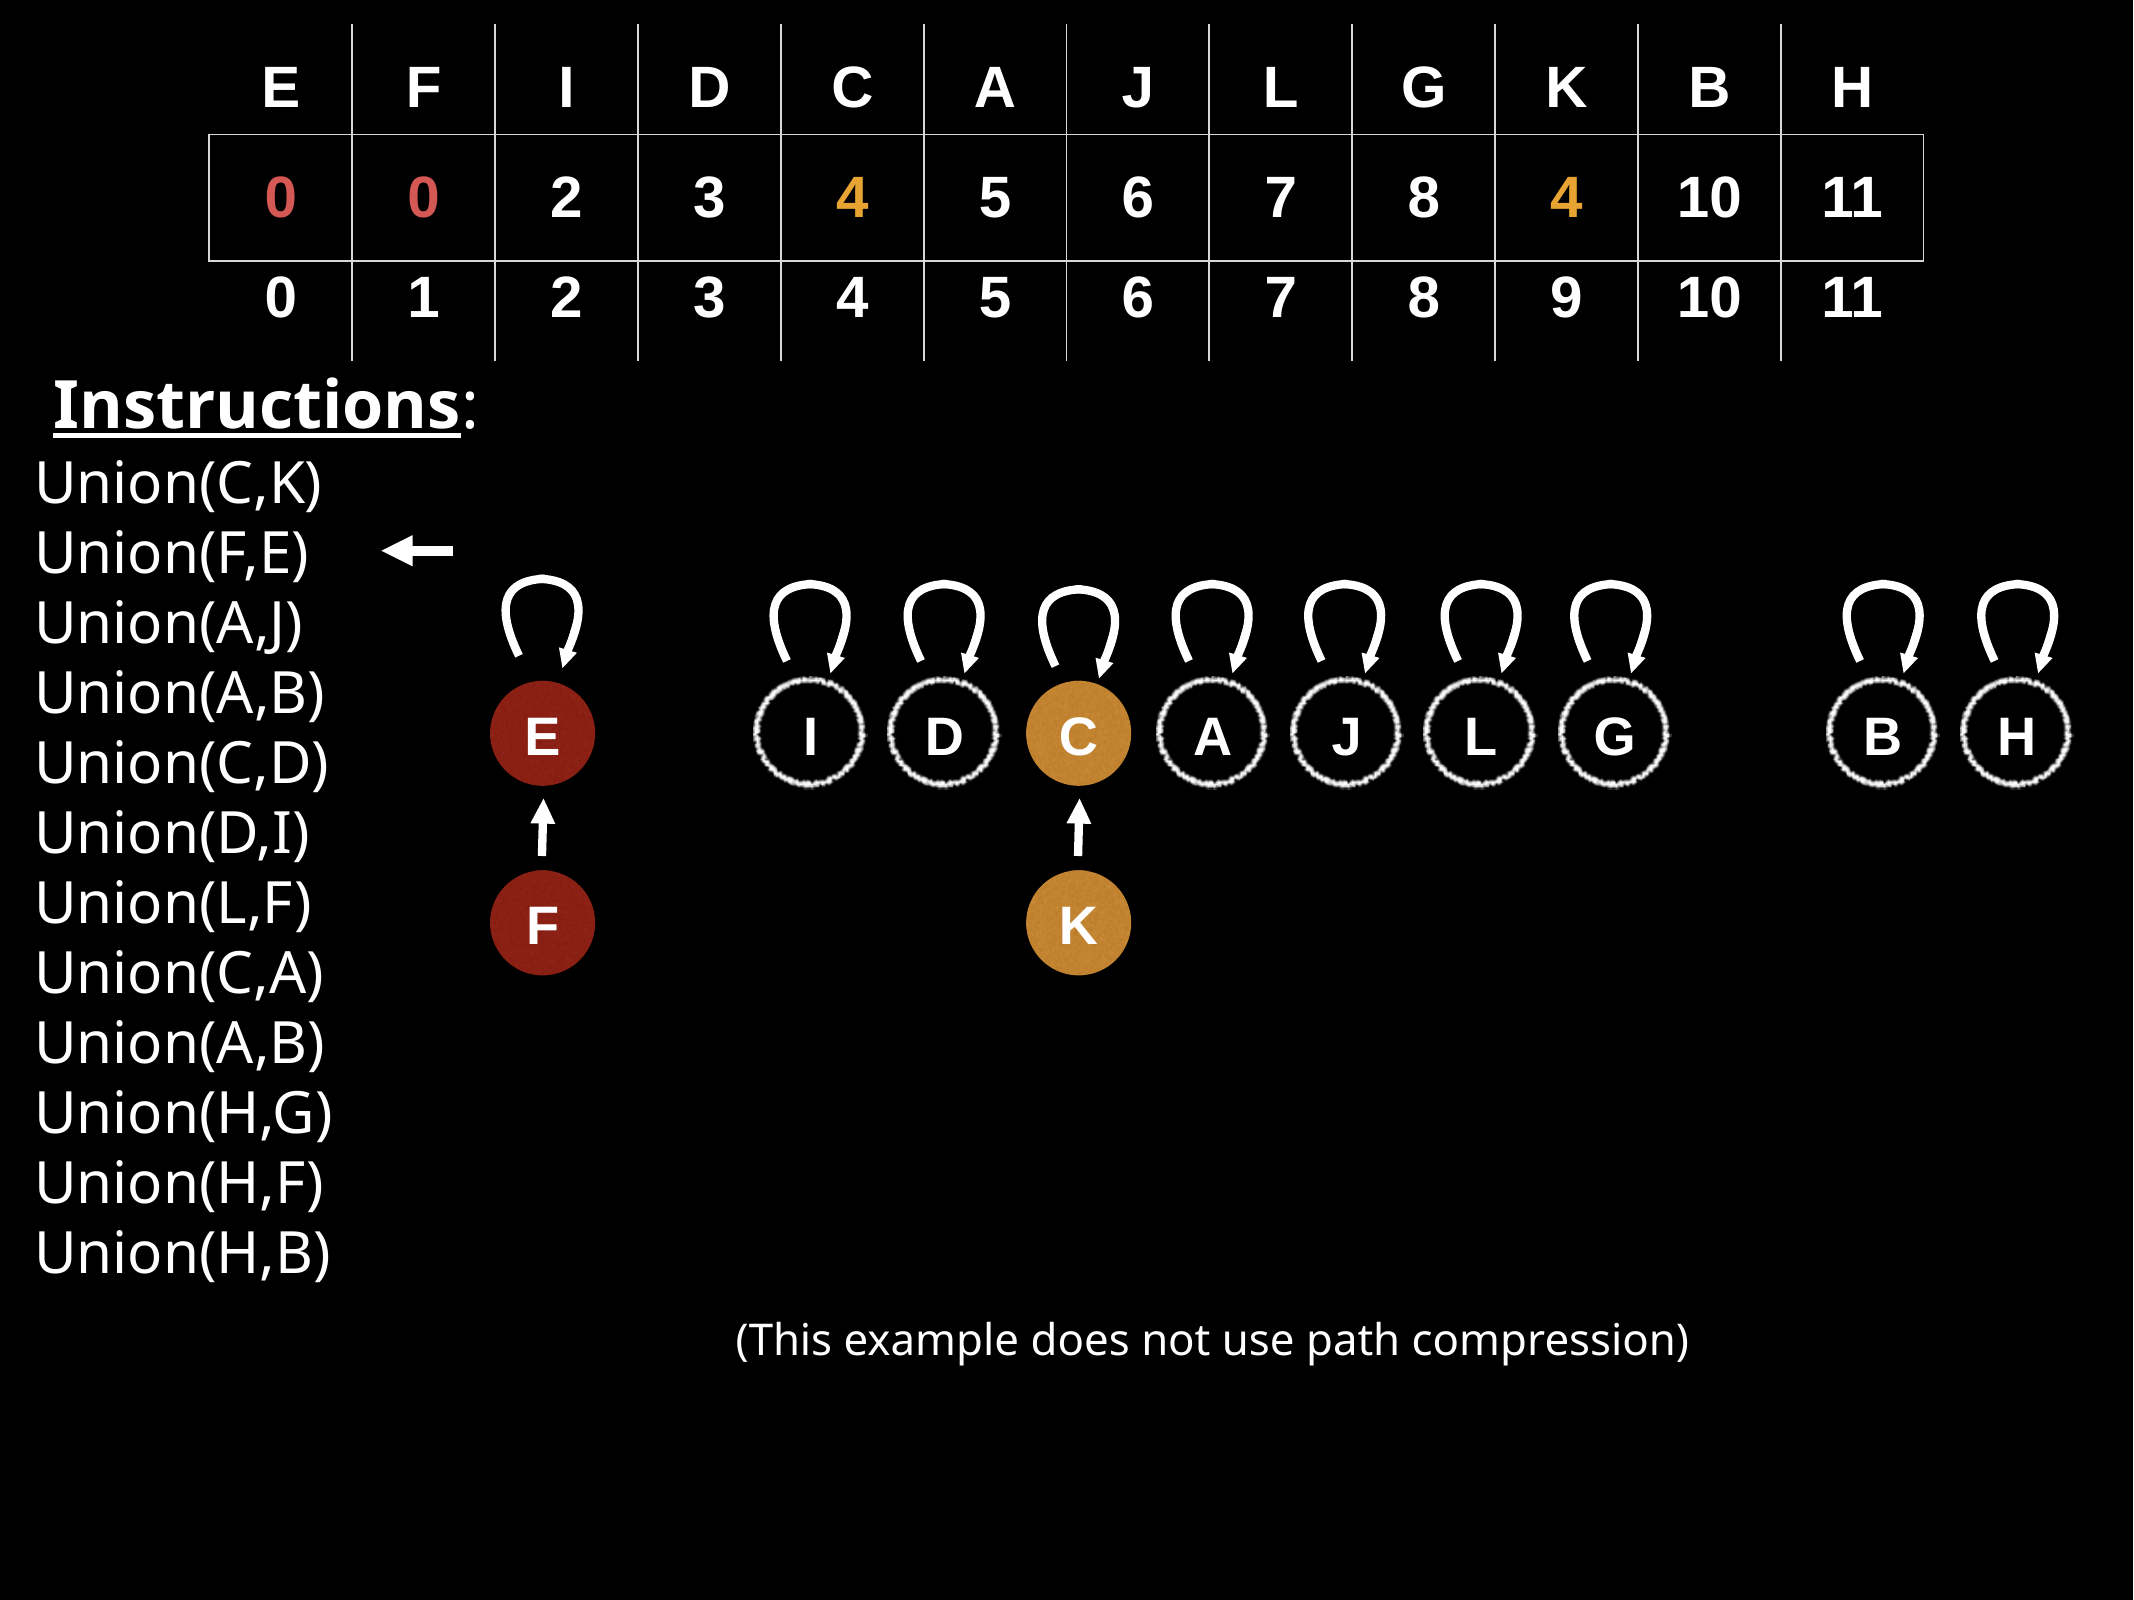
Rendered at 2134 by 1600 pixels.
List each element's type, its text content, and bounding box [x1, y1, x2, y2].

table_header G [1353, 24, 1494, 150]
table_header 5 [925, 234, 1066, 361]
table_header 2 [496, 150, 637, 234]
table_header 7 [1210, 150, 1351, 234]
text_box K [1026, 870, 1132, 976]
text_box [505, 578, 579, 669]
table_header 5 [925, 150, 1066, 234]
table_header 3 [639, 150, 780, 234]
table_header 0 [353, 150, 494, 234]
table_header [1639, 234, 1780, 361]
table_header 6 [1067, 150, 1208, 234]
table_header I [496, 24, 637, 150]
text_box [1073, 798, 1086, 857]
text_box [536, 798, 550, 857]
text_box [1155, 676, 1270, 791]
text_box C [1026, 680, 1132, 786]
table_header 10 [1639, 150, 1780, 234]
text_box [1042, 589, 1116, 679]
table_header D [639, 24, 780, 150]
table_header E [209, 24, 351, 150]
table_header 11 [1782, 150, 1923, 234]
table_header H [1782, 24, 1924, 150]
table_header A [925, 24, 1066, 150]
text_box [1289, 676, 1404, 791]
text_box F [490, 870, 596, 976]
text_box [1825, 676, 1940, 791]
table_header C [782, 24, 923, 150]
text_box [1959, 676, 2074, 791]
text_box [1444, 583, 1519, 674]
table_header 3 [639, 234, 780, 361]
text_box Instructions: [44, 353, 488, 450]
table_header 1 [353, 234, 494, 361]
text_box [1981, 583, 2055, 674]
table_header 4 [782, 234, 923, 361]
table_header 6 [1067, 234, 1208, 361]
table_header 4 [782, 150, 923, 234]
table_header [1353, 234, 1494, 361]
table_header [1782, 234, 1924, 361]
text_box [1423, 676, 1538, 791]
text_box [1308, 583, 1382, 674]
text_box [1175, 583, 1249, 674]
table_header 2 [496, 234, 637, 361]
table_header 0 [210, 150, 351, 234]
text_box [887, 676, 1002, 791]
table_header K [1496, 24, 1637, 150]
table_header 0 [209, 234, 351, 361]
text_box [907, 583, 982, 674]
table_header 4 [1496, 150, 1637, 234]
table_header L [1210, 24, 1351, 150]
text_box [773, 583, 847, 674]
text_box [25, 437, 454, 1294]
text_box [1557, 676, 1672, 791]
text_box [1574, 583, 1648, 674]
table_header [1496, 234, 1637, 361]
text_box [753, 676, 868, 791]
table_header J [1067, 24, 1208, 150]
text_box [1846, 583, 1921, 674]
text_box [727, 1303, 1699, 1373]
table_header B [1639, 24, 1780, 150]
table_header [1210, 234, 1351, 361]
text_box E [490, 680, 596, 786]
table_header 8 [1353, 150, 1494, 234]
table_header F [353, 24, 494, 150]
